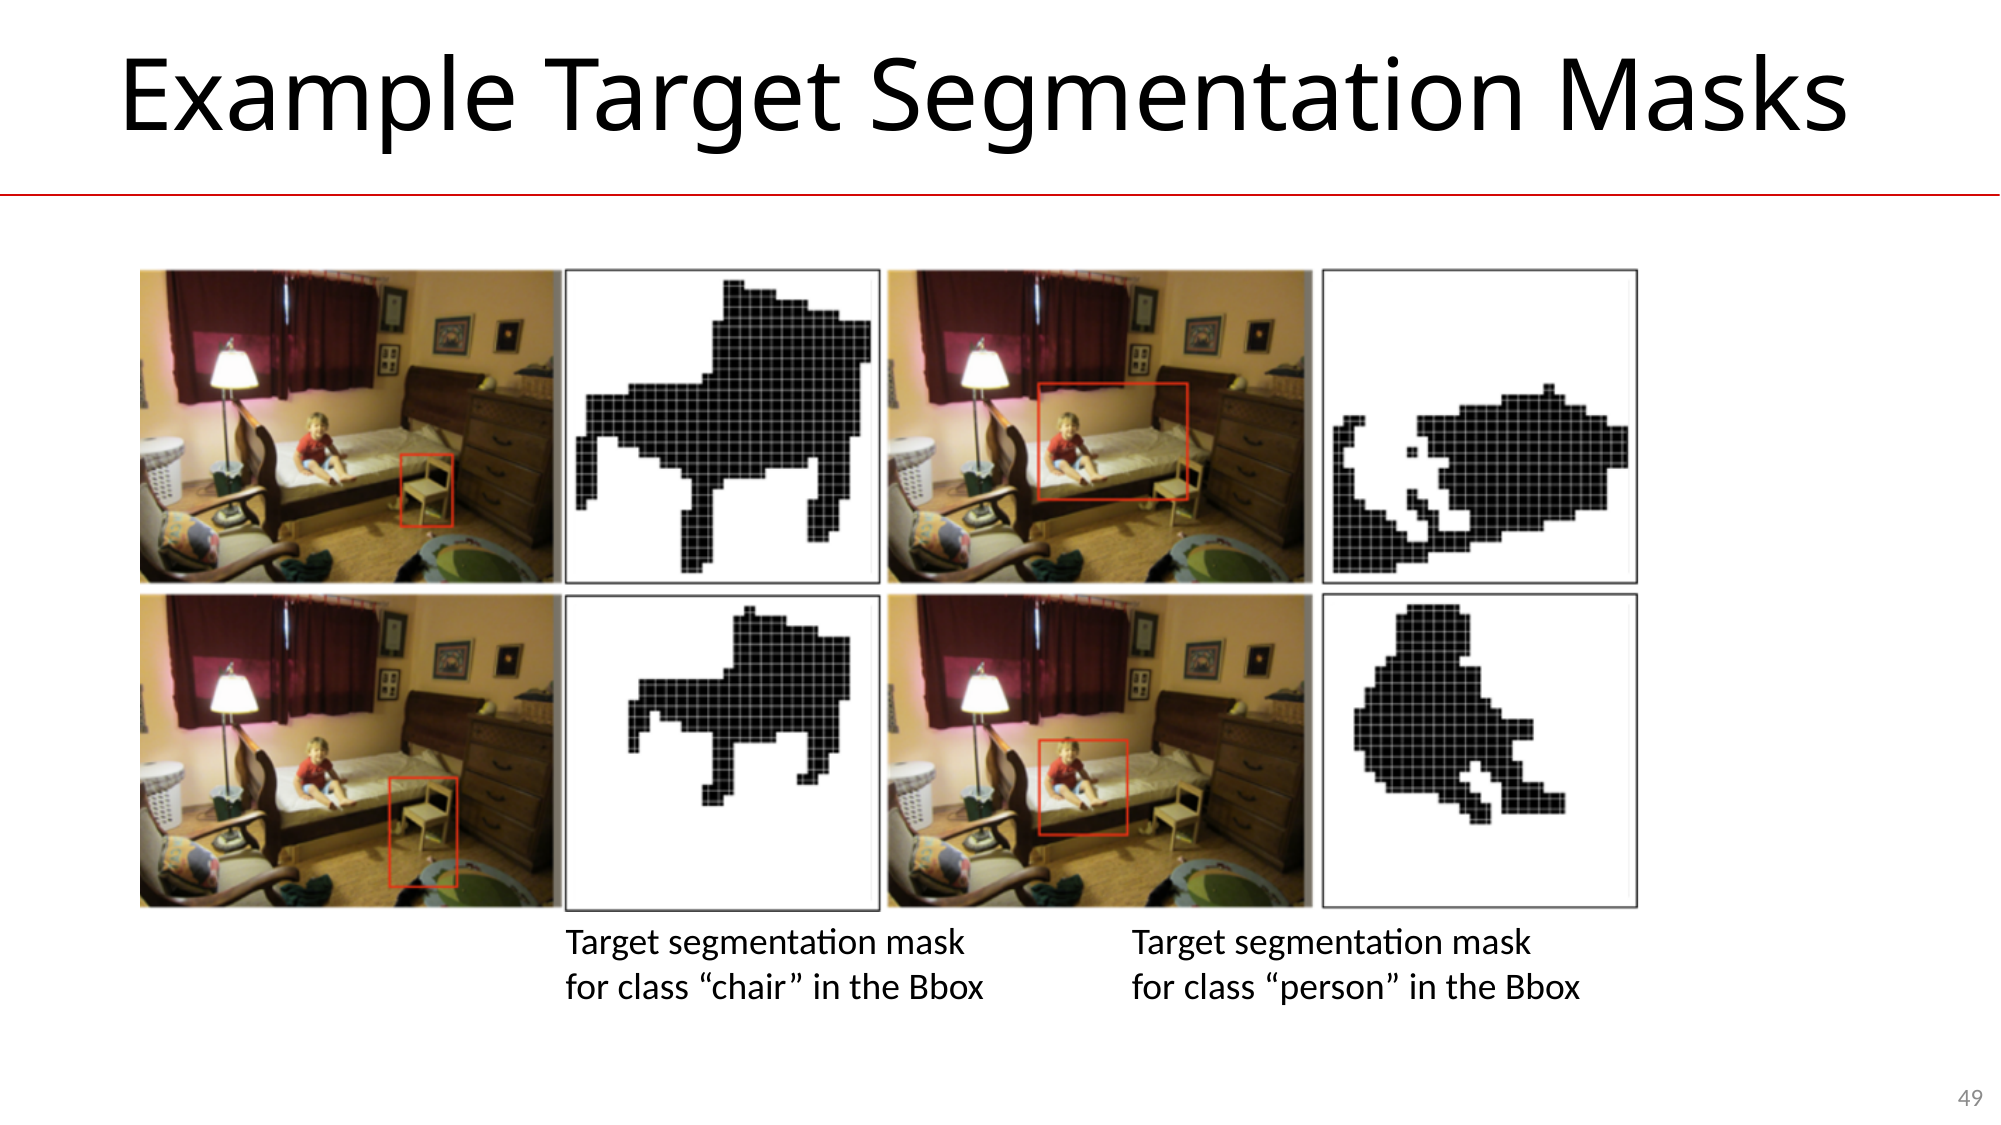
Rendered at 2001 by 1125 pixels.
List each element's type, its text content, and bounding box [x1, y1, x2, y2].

title Example Target Segmentation Masks [102, 10, 1899, 186]
picture [140, 263, 1641, 912]
text_box Target segmentation mask for class “chair” in the Bbox [550, 912, 1000, 1015]
slide_number 49 [1548, 1066, 1999, 1125]
text_box Target segmentation mask for class “person” in the Bbox [1117, 909, 1659, 1015]
